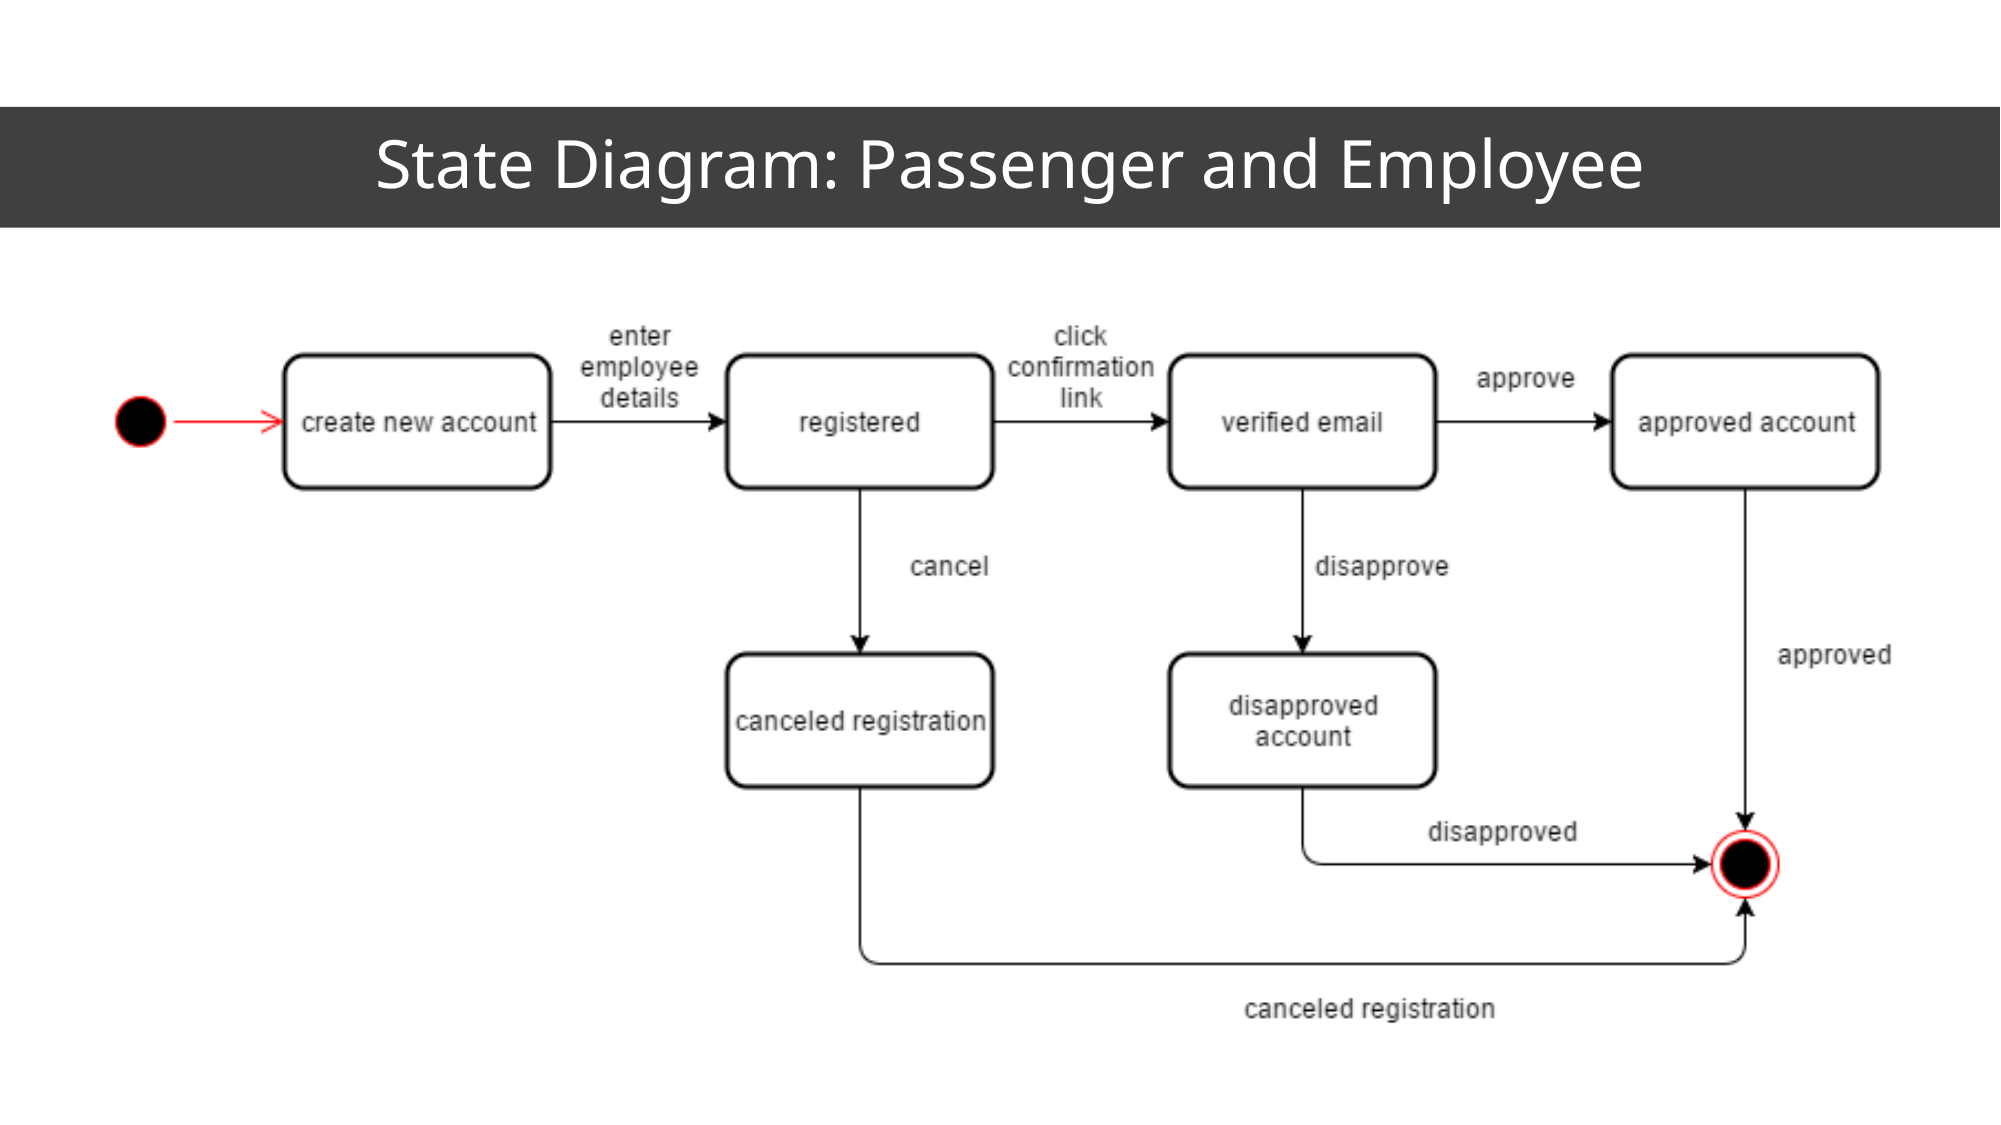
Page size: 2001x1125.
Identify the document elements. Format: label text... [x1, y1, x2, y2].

title State Diagram: Passenger and Employee [91, 105, 1931, 228]
text_box [0, 106, 2000, 229]
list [107, 293, 1893, 1032]
